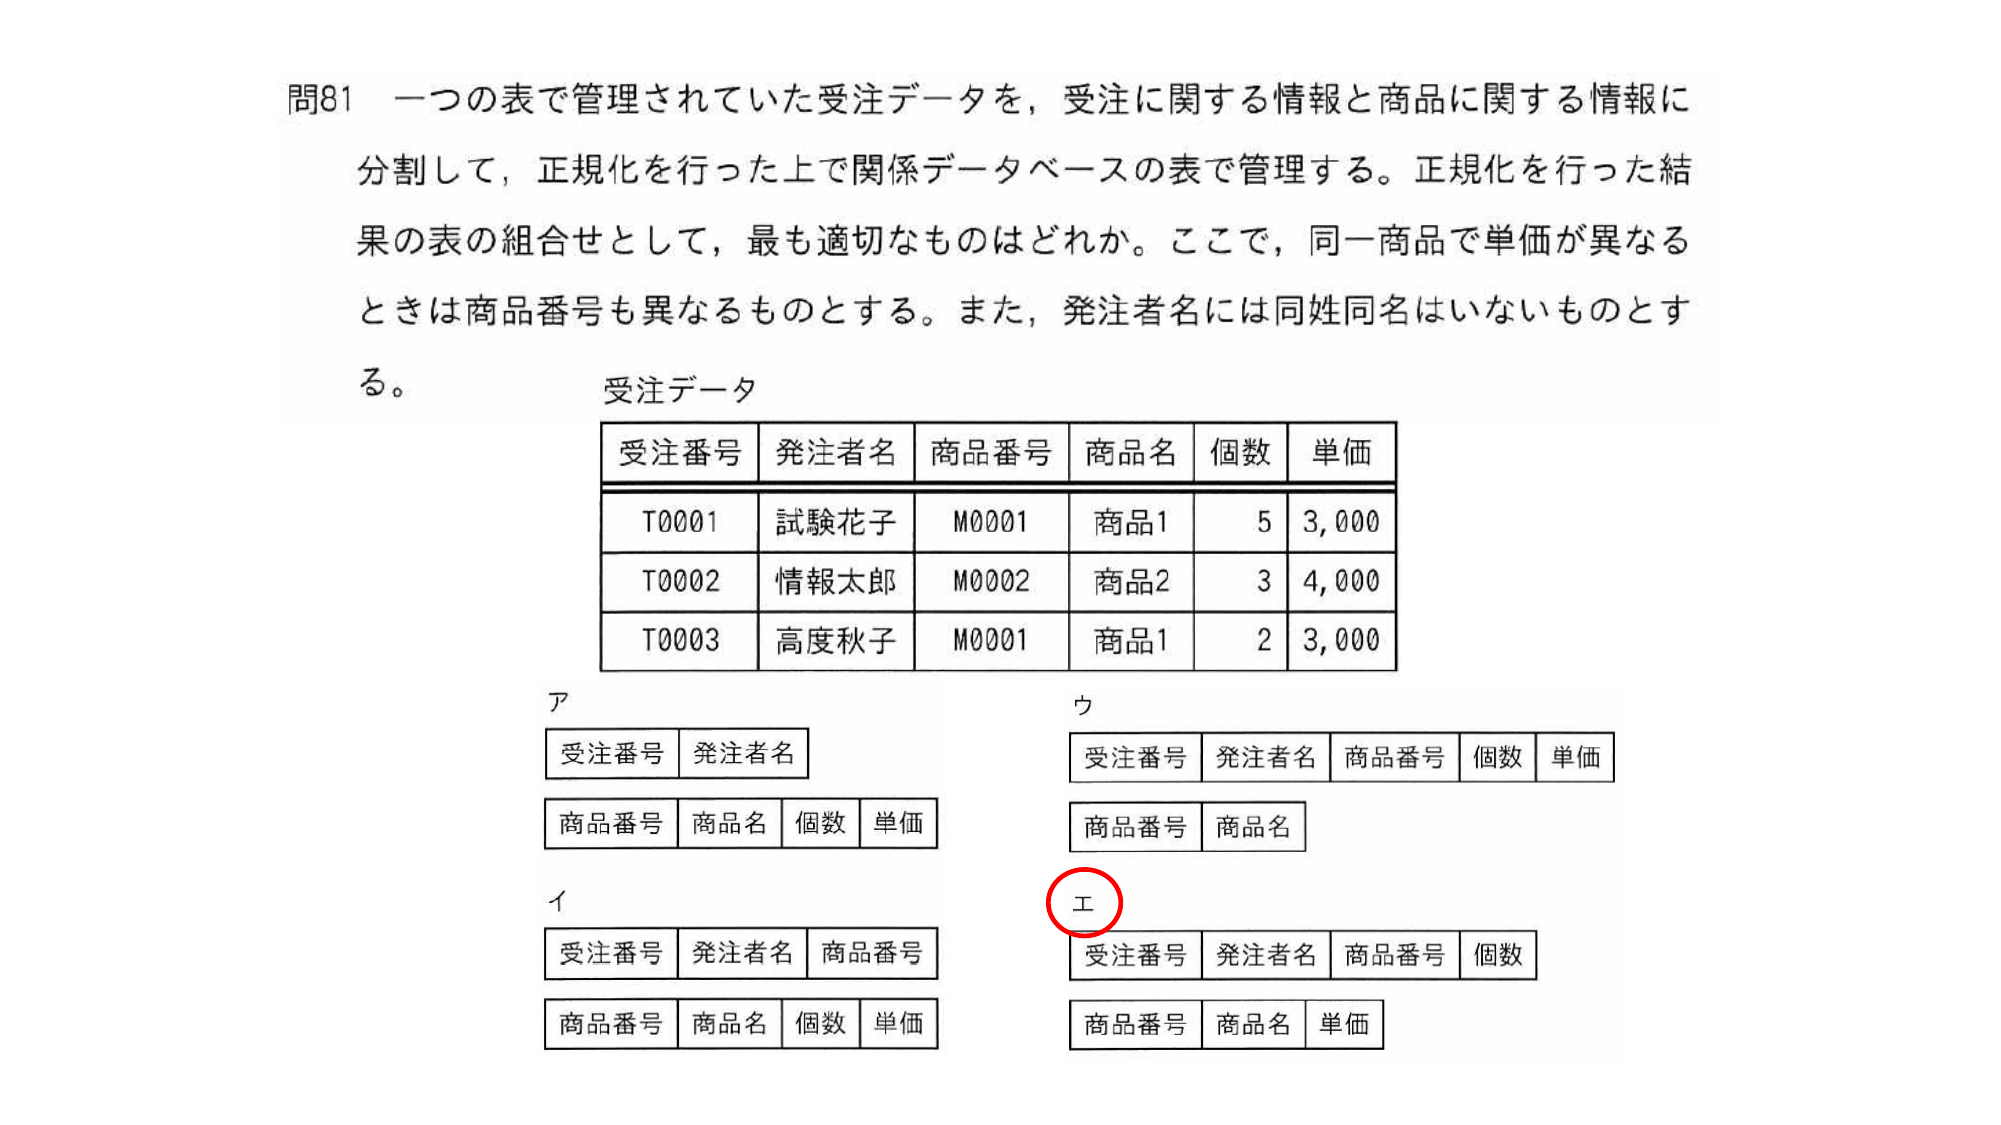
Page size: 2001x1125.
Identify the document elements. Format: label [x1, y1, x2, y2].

text_box [1047, 874, 1064, 932]
picture [1064, 689, 1624, 1062]
picture [277, 72, 1723, 1055]
